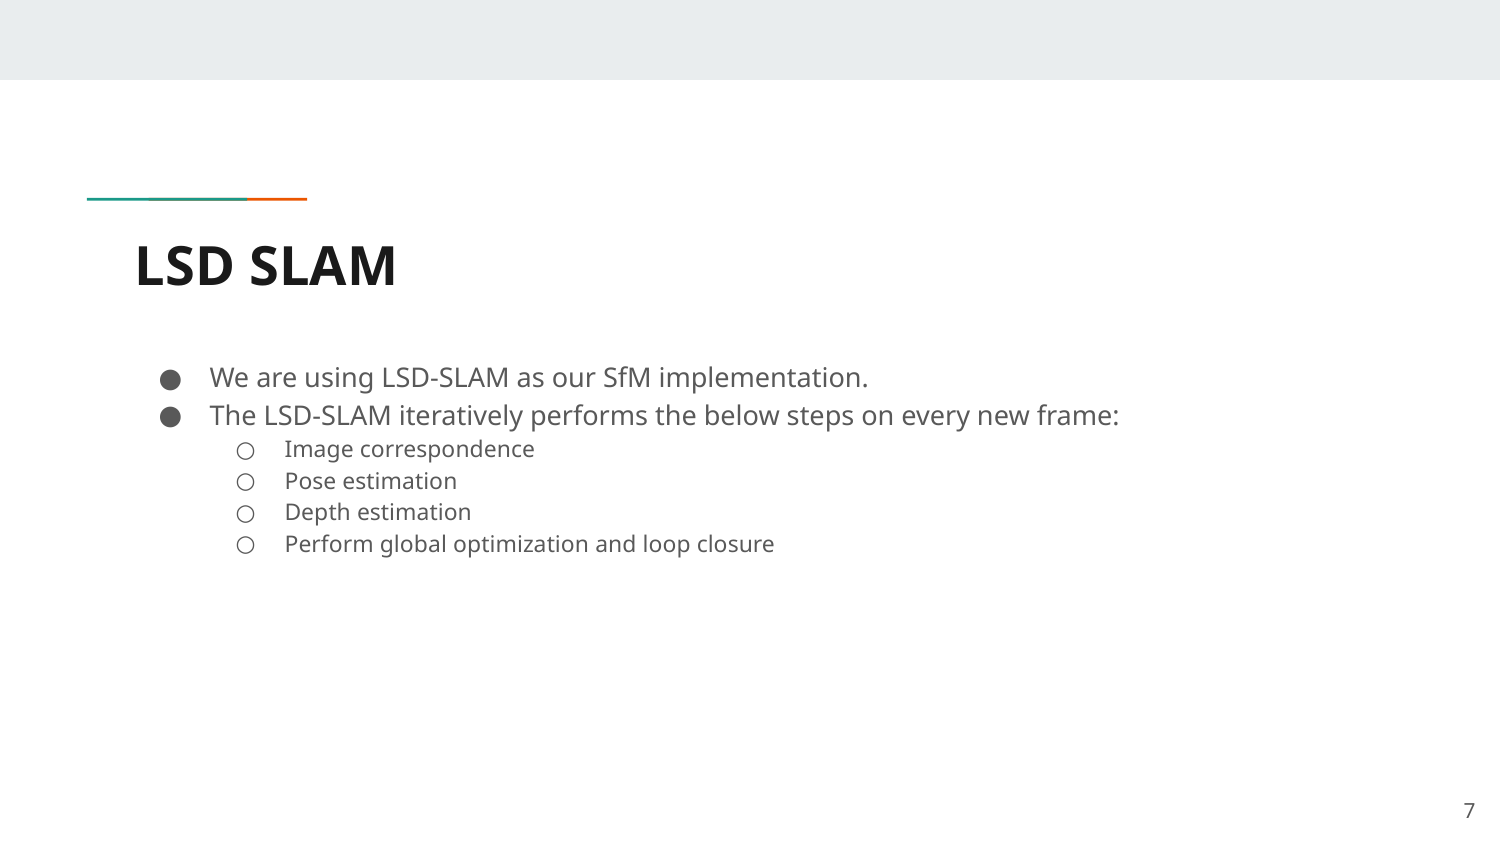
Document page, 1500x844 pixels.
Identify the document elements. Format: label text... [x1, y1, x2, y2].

title LSD SLAM [119, 216, 1381, 305]
slide_number ‹#› [1400, 779, 1491, 844]
list We are using LSD-SLAM as our SfM implementation. The LSD-SLAM iteratively performs the below steps on every new frame: Image correspondence Pose estimation Depth estimation Perform global optimization and loop closure [119, 341, 1381, 712]
